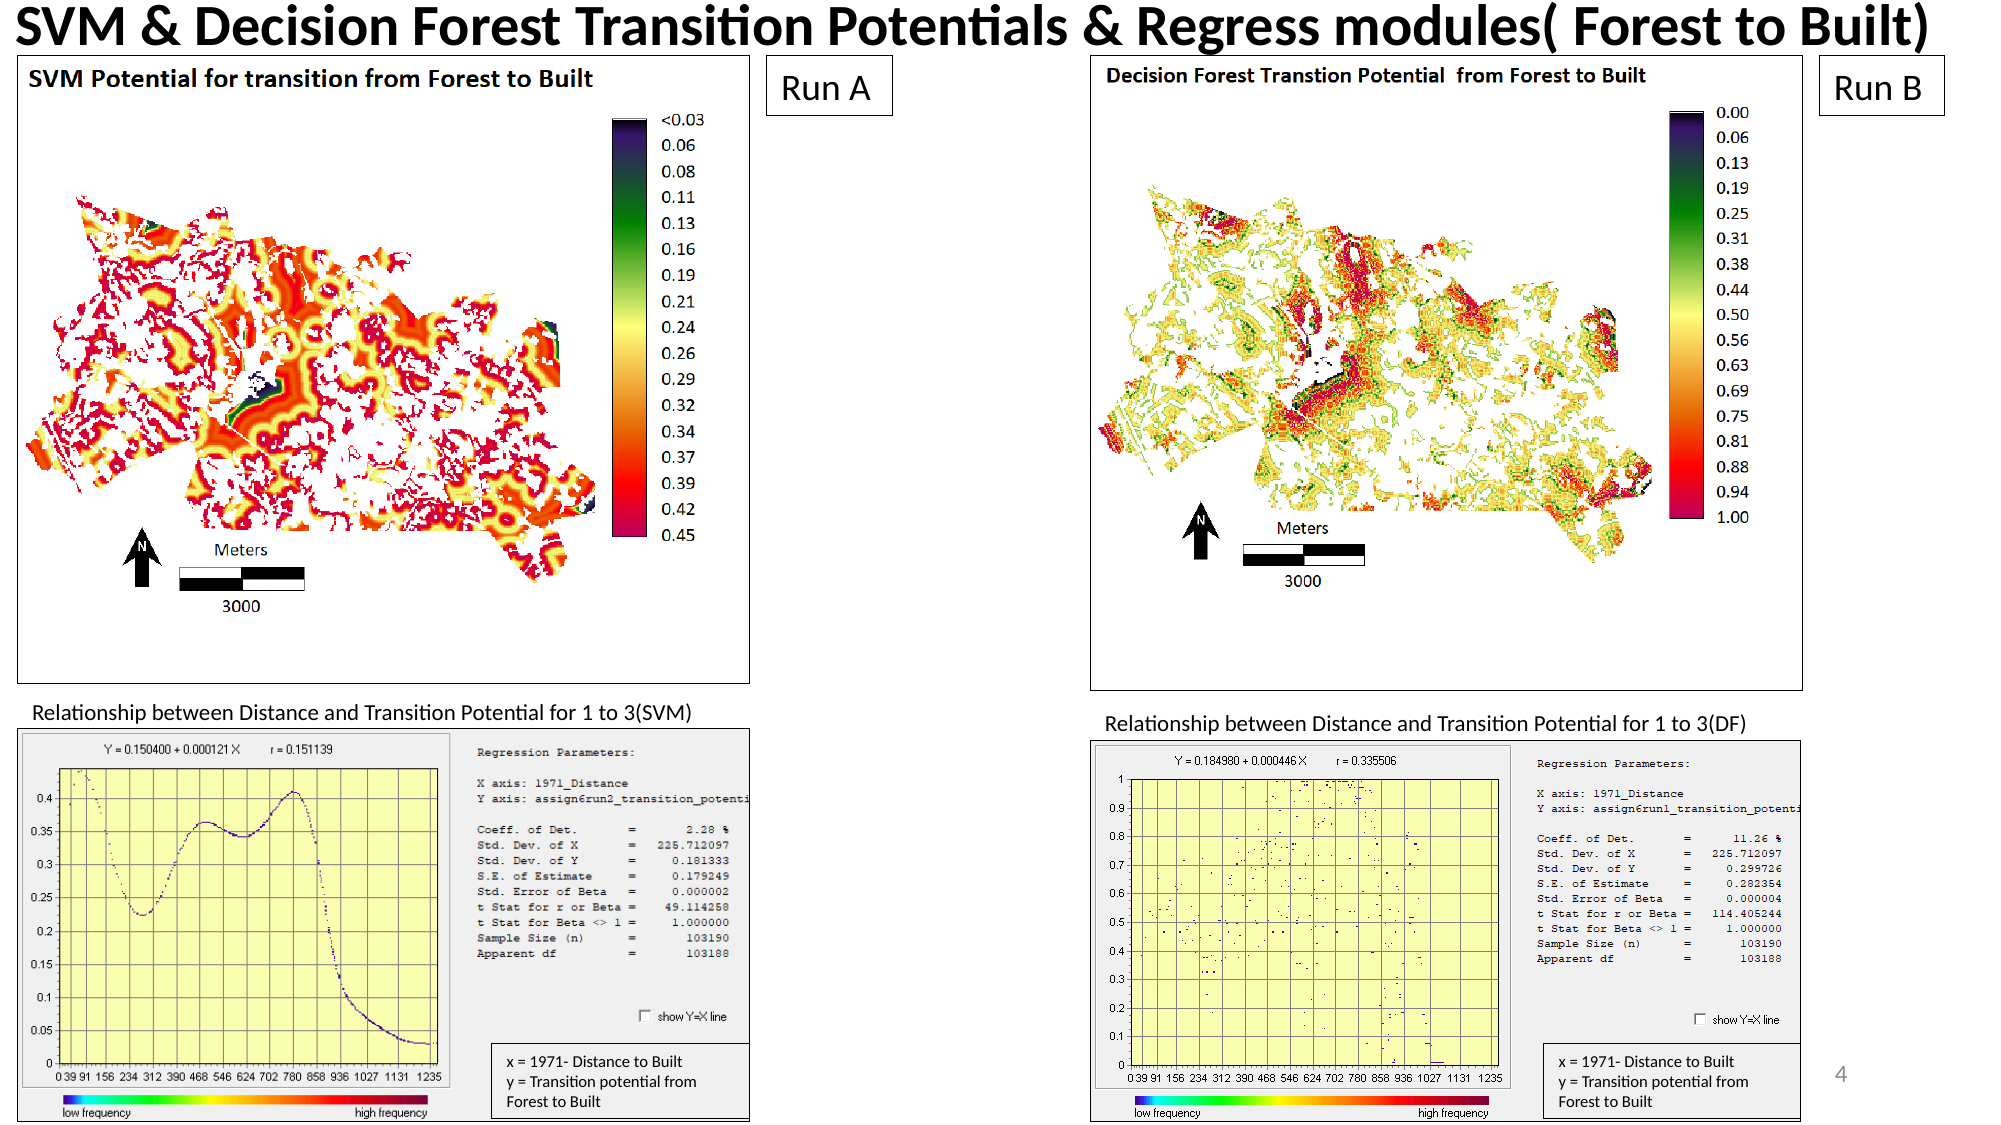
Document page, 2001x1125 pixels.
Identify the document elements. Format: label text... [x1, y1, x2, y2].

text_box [17, 55, 893, 1122]
text_box SVM & Decision Forest Transition Potentials & Regress modules( Forest to Built) [0, 0, 2000, 53]
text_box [1090, 55, 1945, 1122]
